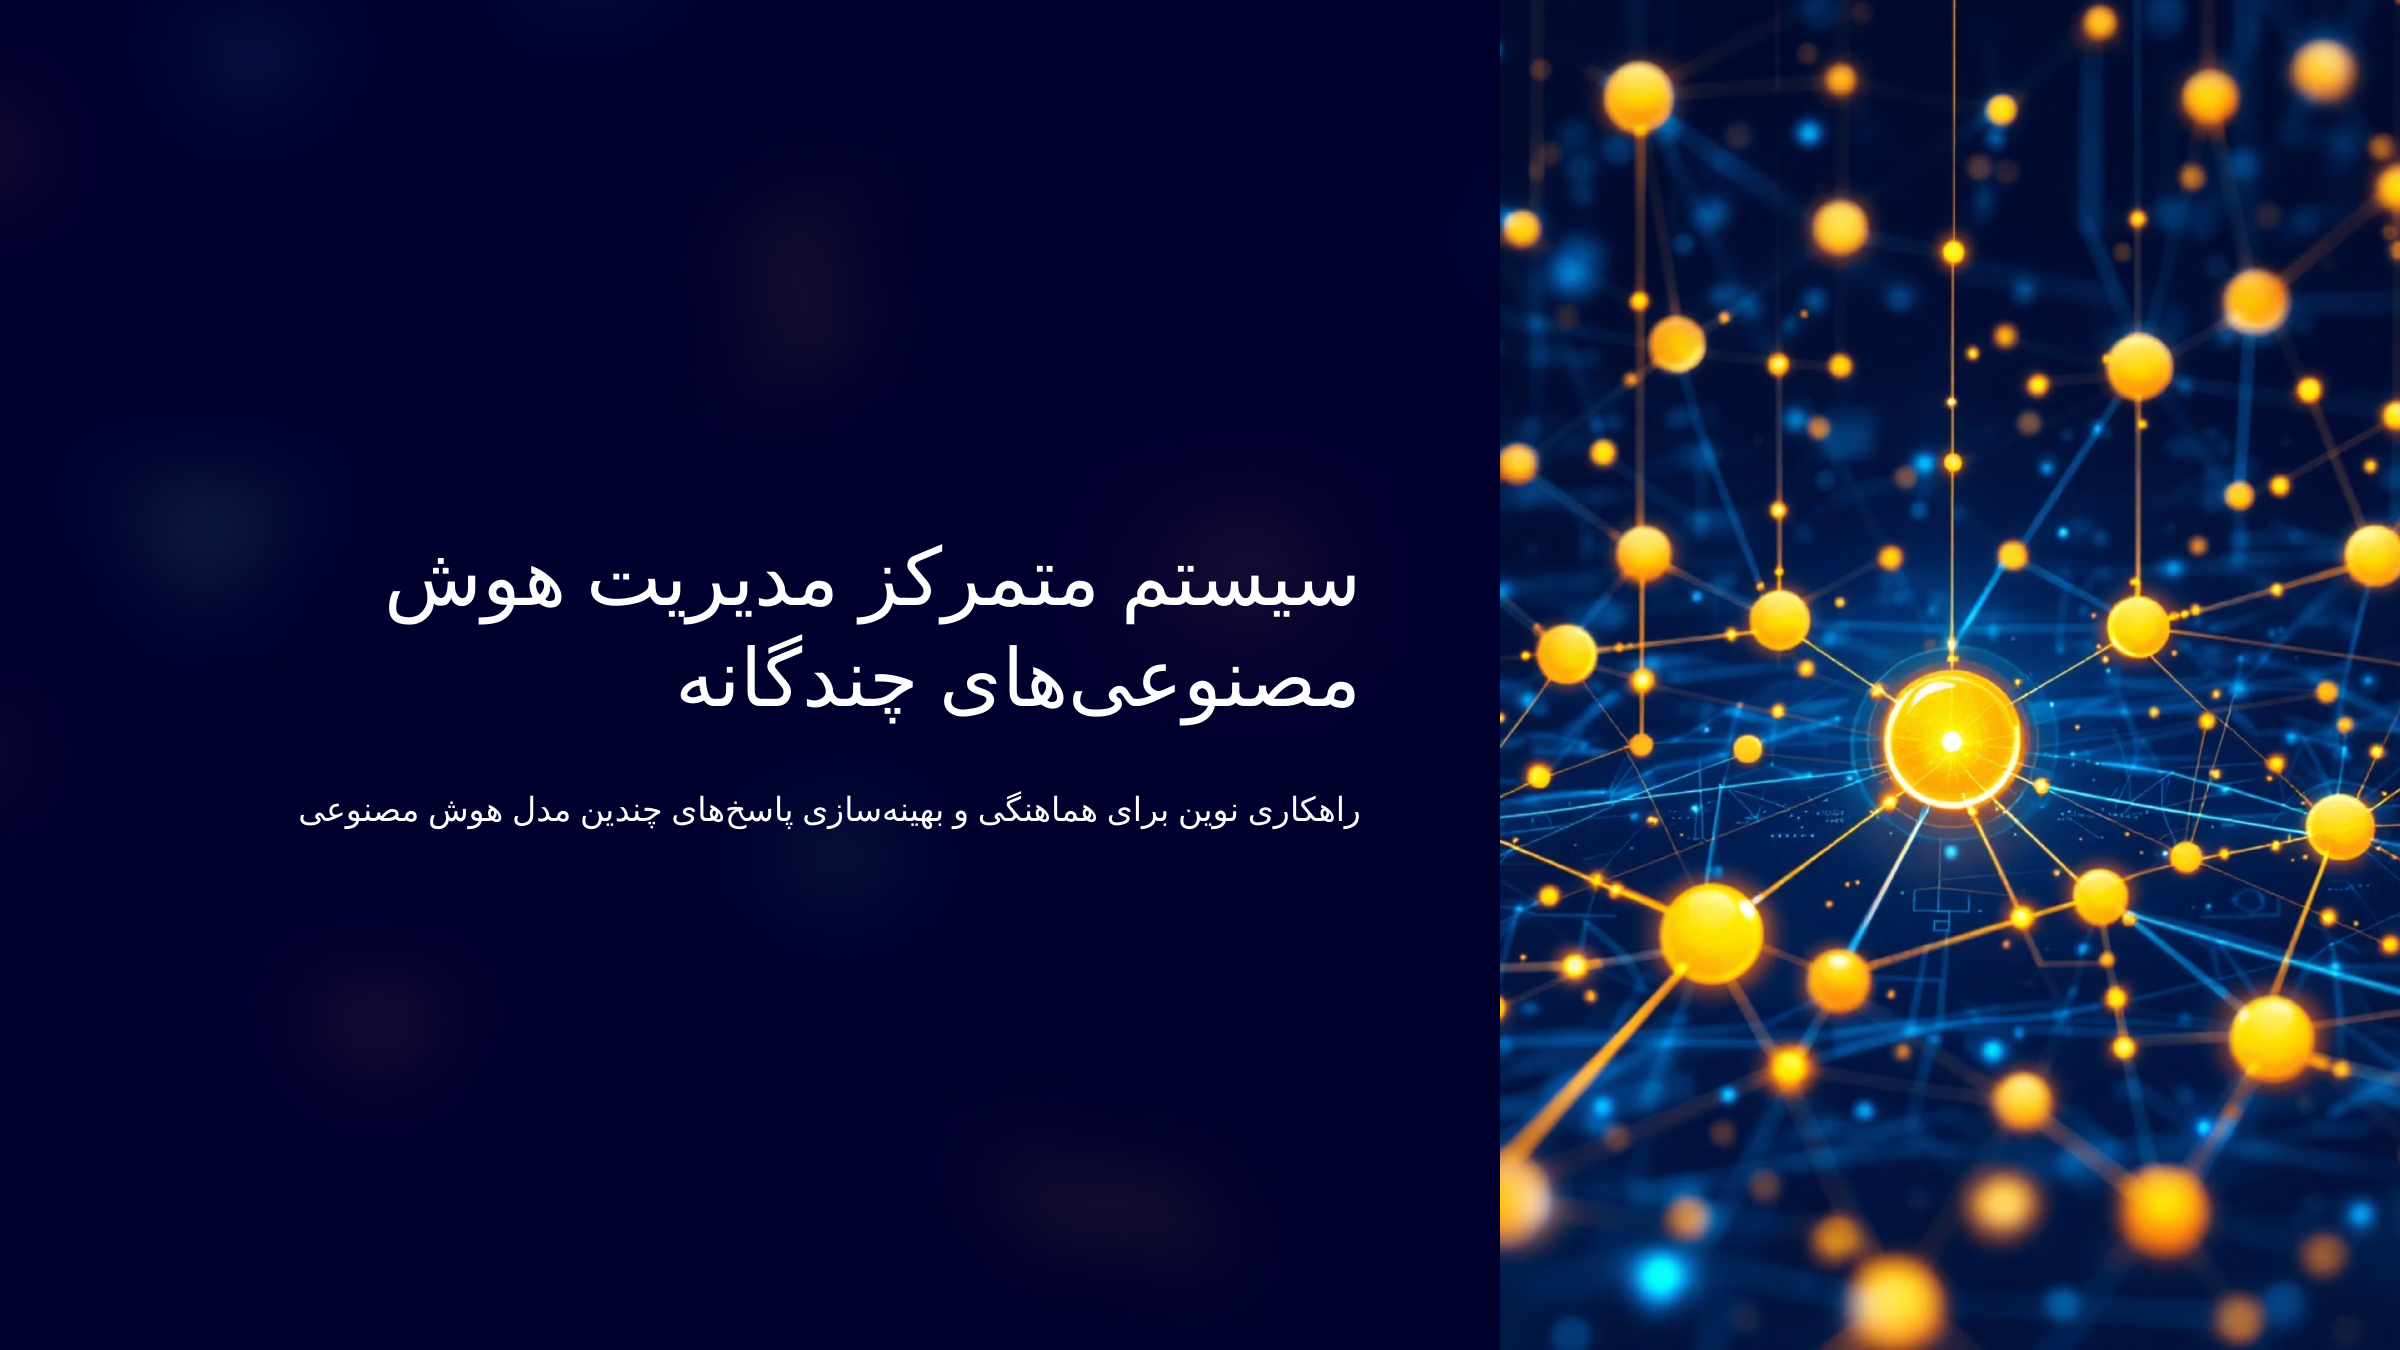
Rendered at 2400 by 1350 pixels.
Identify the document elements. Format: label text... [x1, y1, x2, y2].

text_box سیستم متمرکز مدیریت هوش مصنوعی‌های چندگانه [137, 520, 1363, 723]
text_box راهکاری نوین برای هماهنگی و بهینه‌سازی پاسخ‌های چندین مدل هوش مصنوعی [137, 774, 1363, 830]
picture [1499, 0, 2400, 1350]
